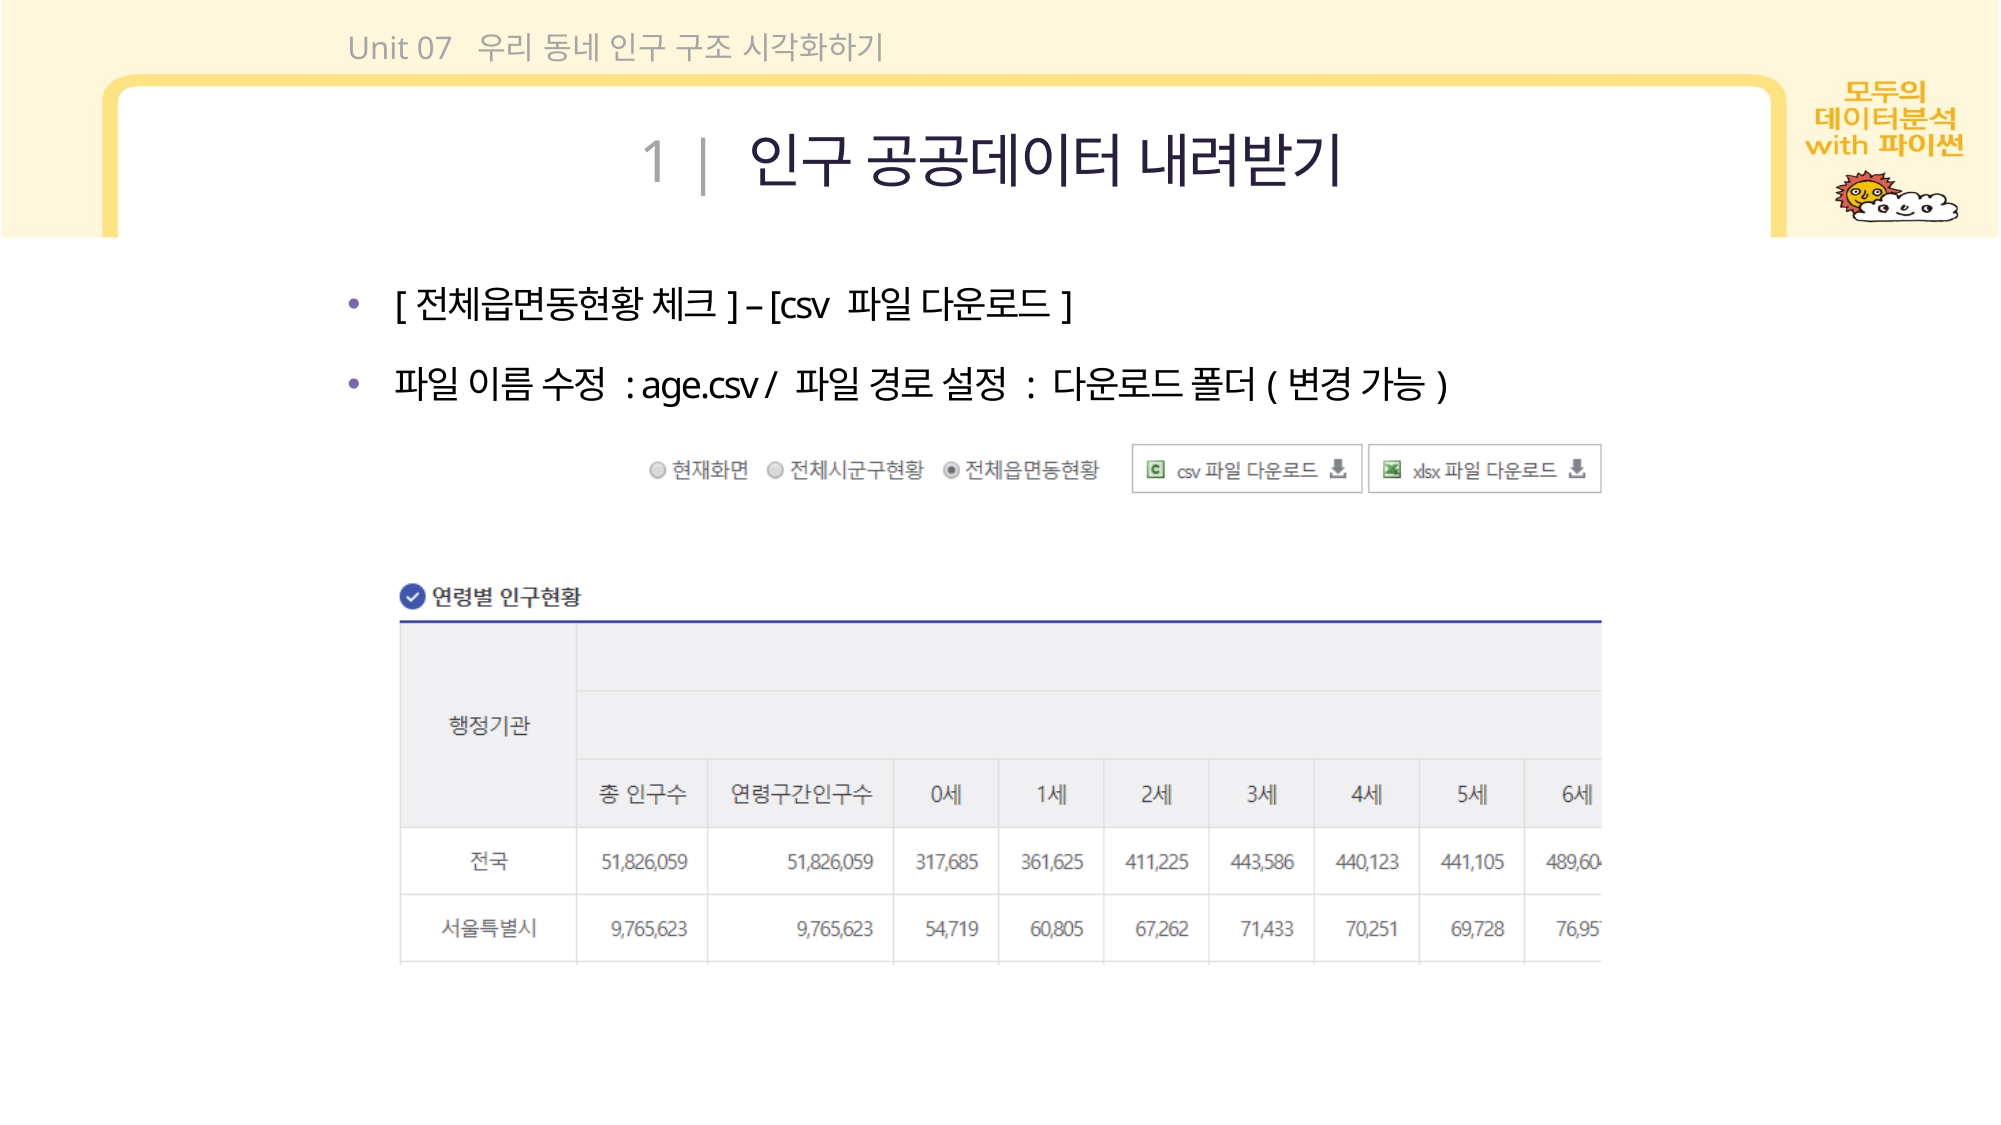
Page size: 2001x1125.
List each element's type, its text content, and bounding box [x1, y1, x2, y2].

text_box Unit 07 우리 동네 인구 구조 시각화하기 [332, 0, 1383, 74]
text_box 1 | 인구 공공데이터 내려받기 [467, 117, 1518, 202]
picture [2, 0, 1998, 1125]
text_box [전체읍면동현황 체크] – [csv 파일 다운로드] 파일 이름 수정 : age.csv / 파일 경로 설정 : 다운로드 폴더(변경 가능) [332, 251, 1652, 414]
